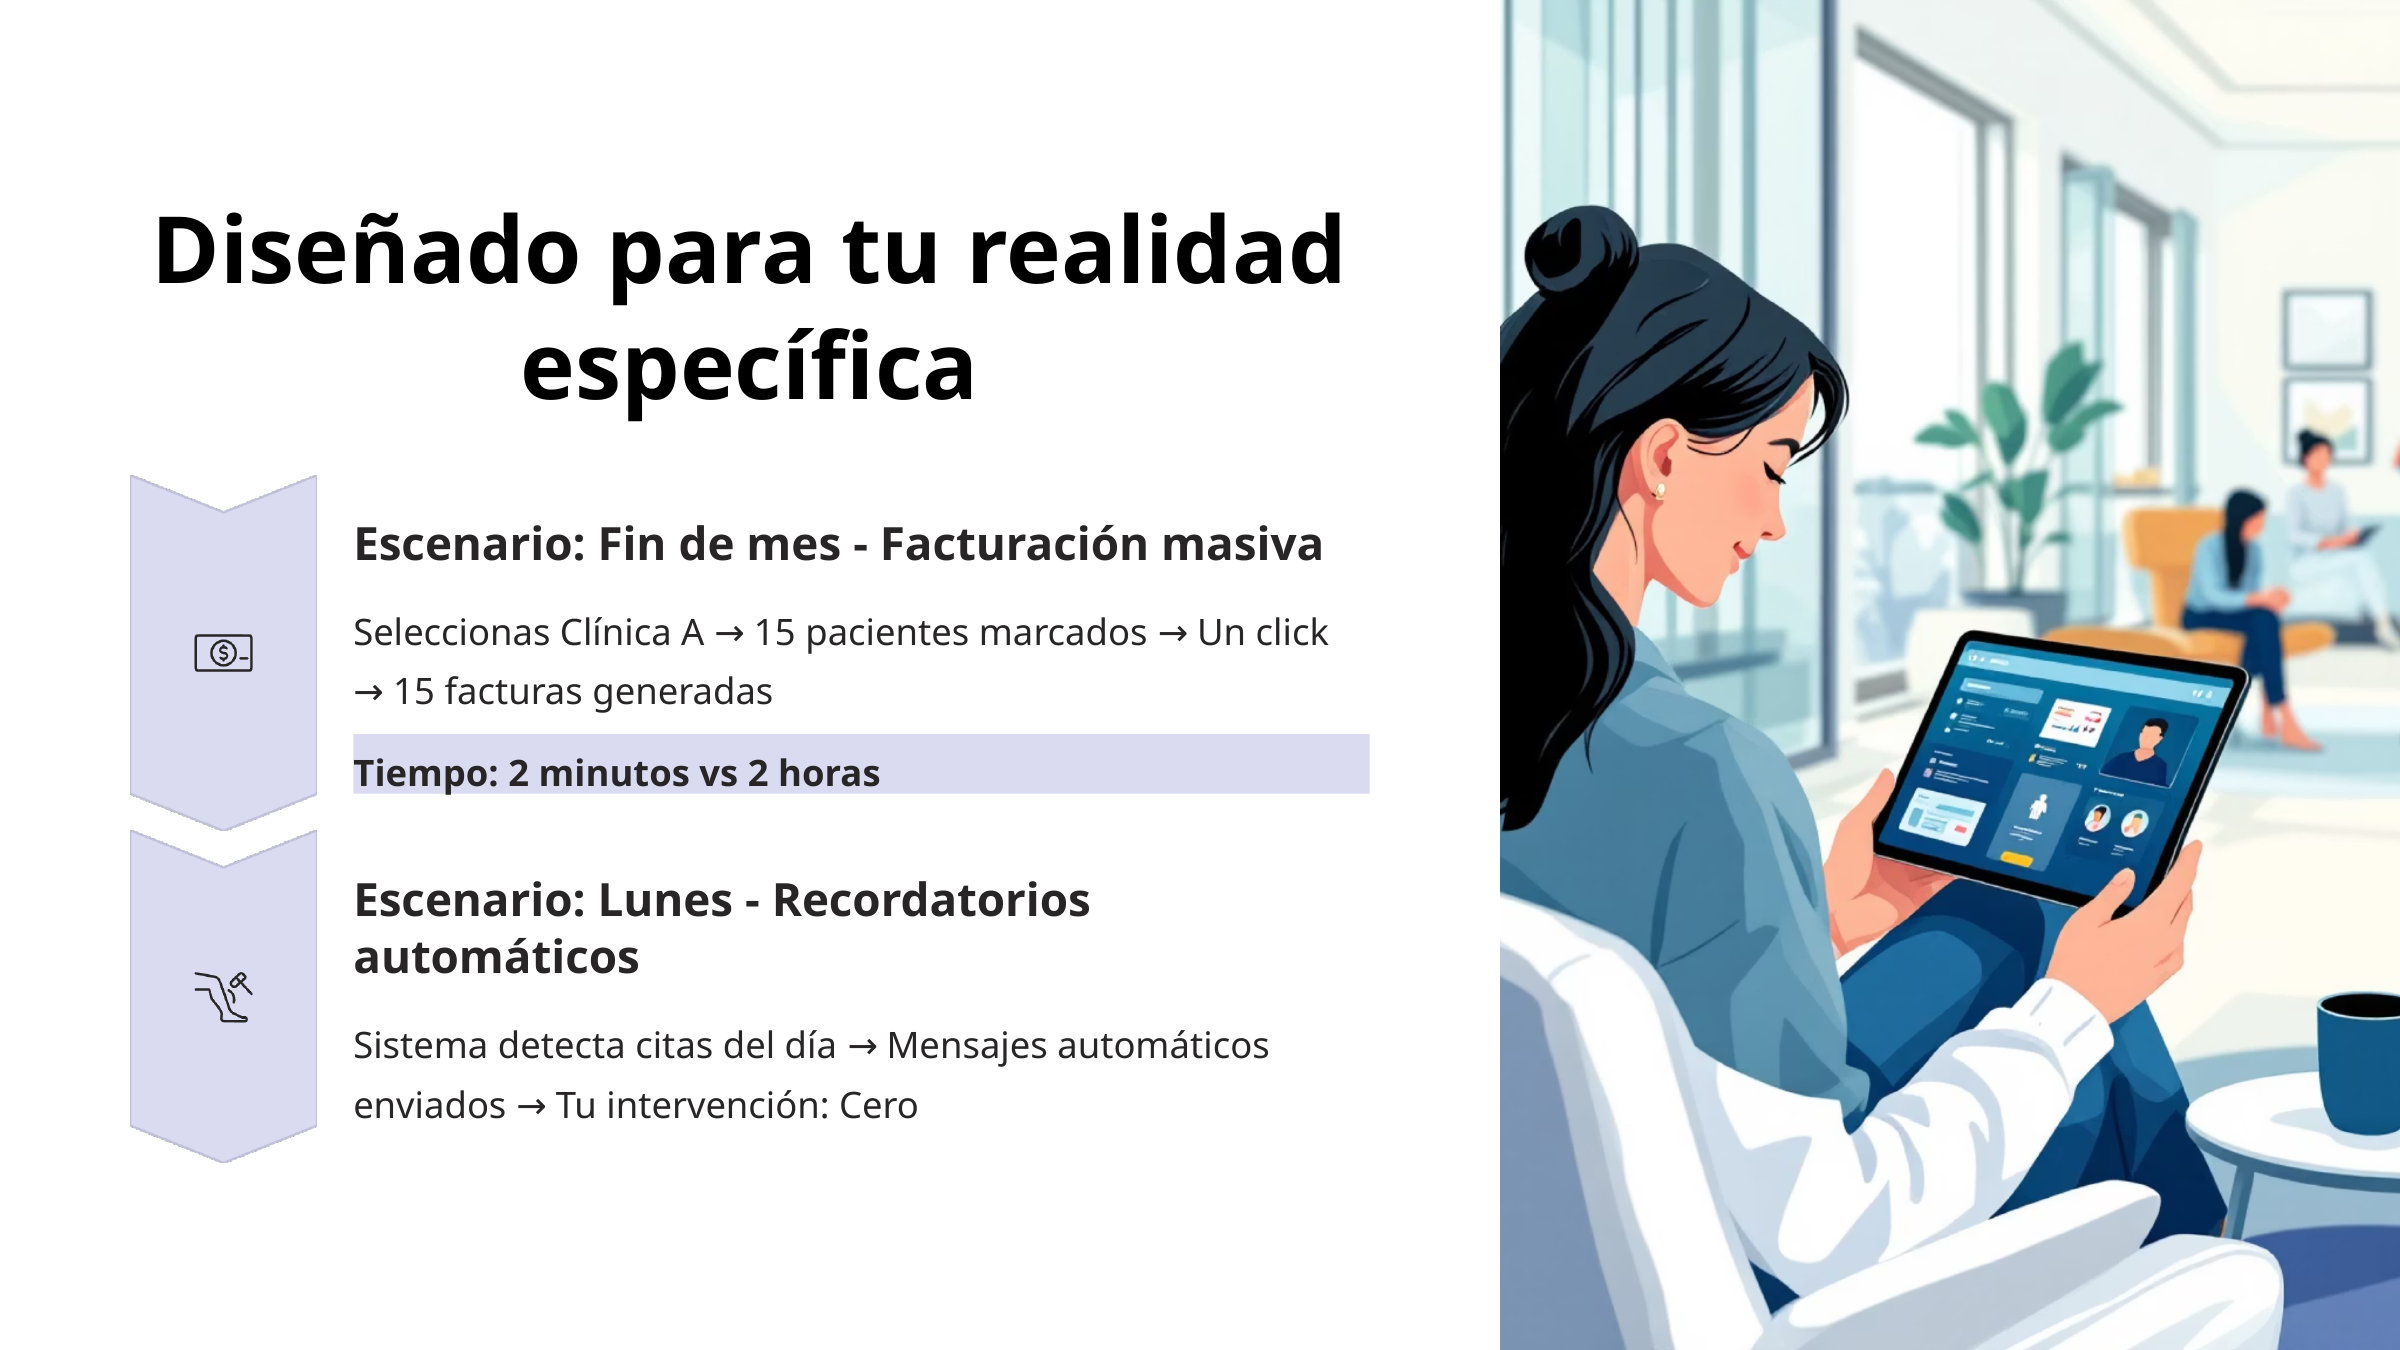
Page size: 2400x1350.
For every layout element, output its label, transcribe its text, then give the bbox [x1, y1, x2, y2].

text_box Escenario: Lunes - Recordatorios automáticos [353, 868, 1370, 985]
text_box Diseñado para tu realidad específica [130, 186, 1370, 420]
text_box Sistema detecta citas del día → Mensajes automáticos enviados → Tu intervención: Cero [353, 1006, 1370, 1126]
picture [1499, 0, 2400, 1350]
picture [130, 475, 317, 1164]
text_box Tiempo: 2 minutos vs 2 horas [353, 734, 1370, 794]
text_box Seleccionas Clínica A → 15 pacientes marcados → Un click → 15 facturas generadas [353, 592, 1370, 712]
text_box Escenario: Fin de mes - Facturación masiva [353, 512, 1337, 571]
